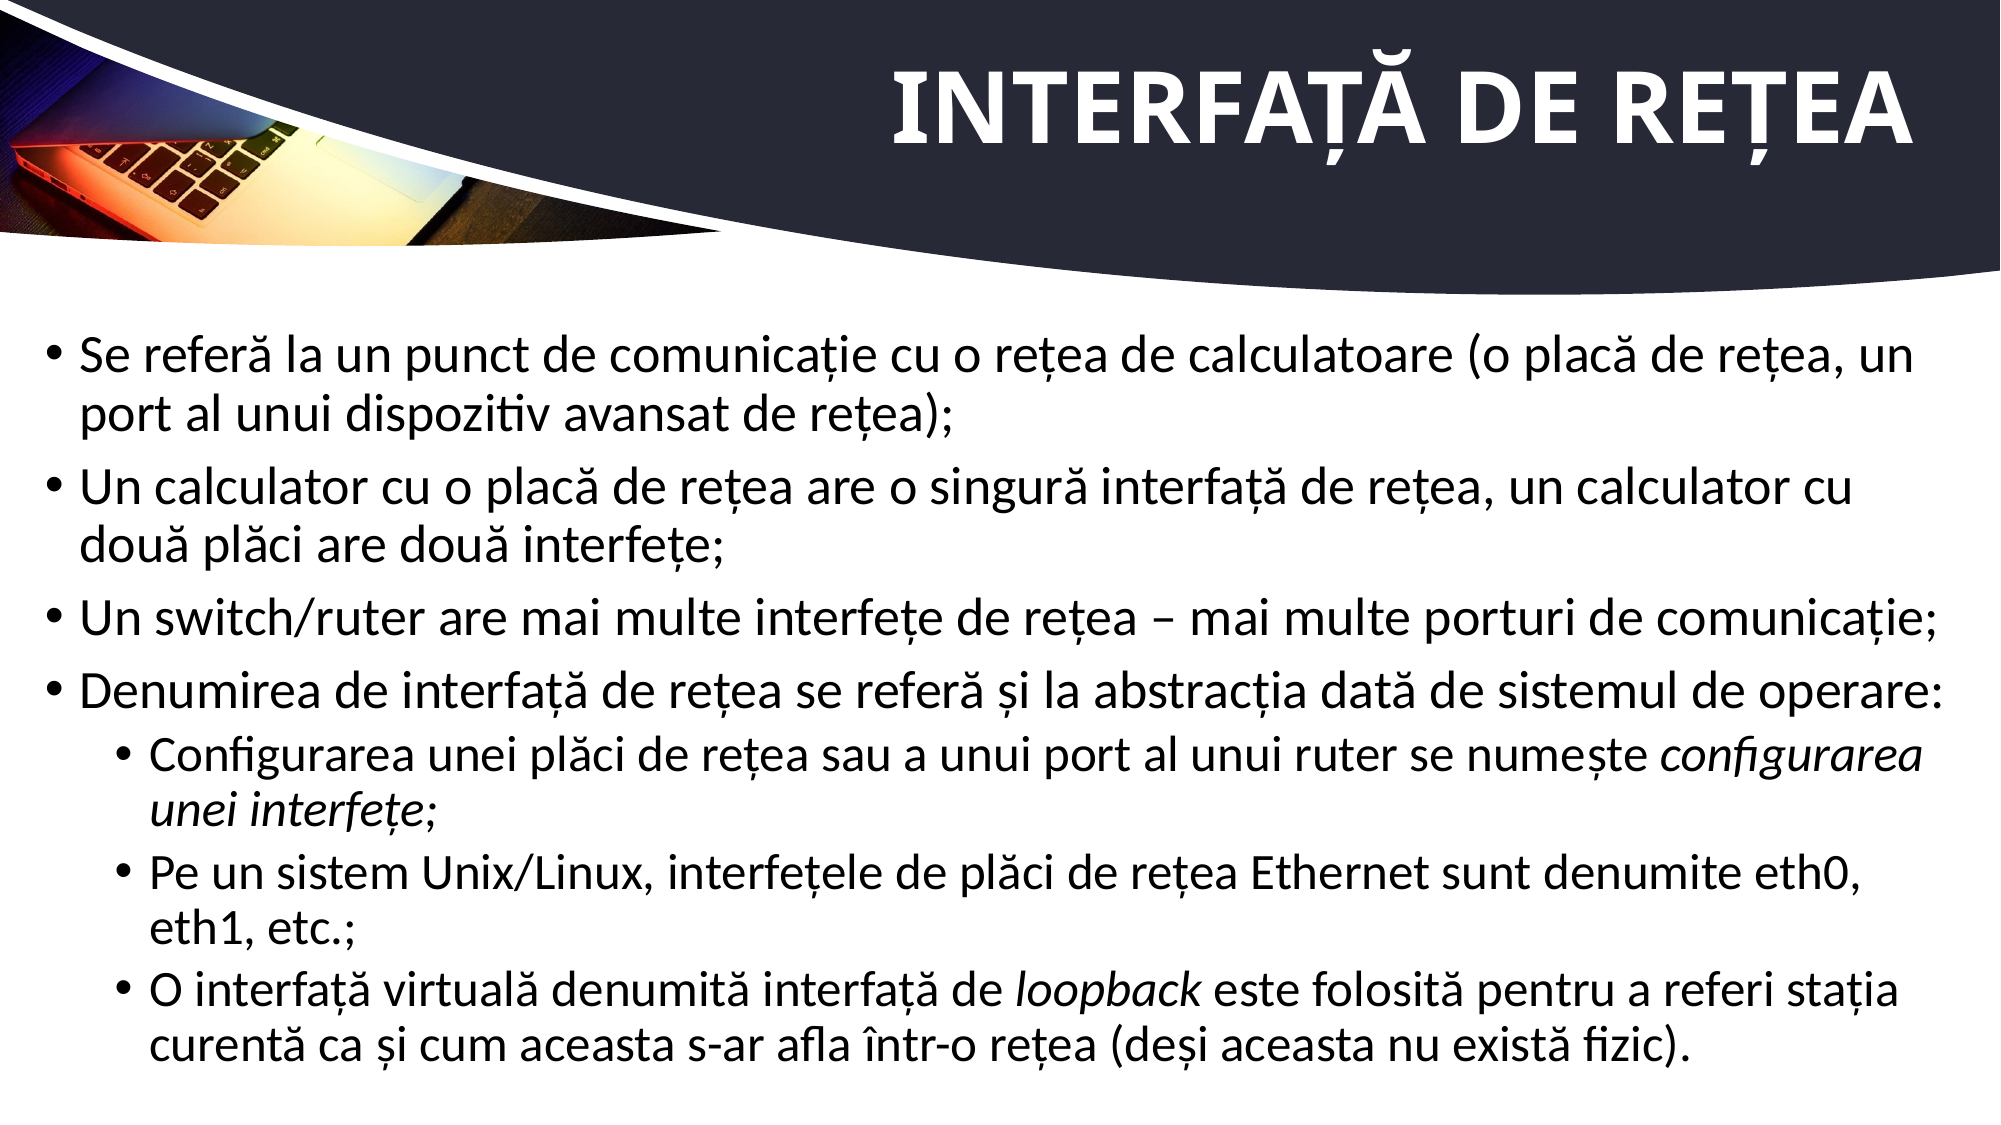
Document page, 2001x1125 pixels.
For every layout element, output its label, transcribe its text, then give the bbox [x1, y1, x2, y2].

list Se referă la un punct de comunicație cu o rețea de calculatoare (o placă de rețea, un port al unui dispozitiv avansat de rețea); Un calculator cu o placă de rețea are o singură interfață de rețea, un calculator cu două plăci are două interfețe; Un switch/ruter are mai multe interfețe de rețea – mai multe porturi de comunicație; Denumirea de interfață de rețea se referă și la abstracția dată de sistemul de operare: Configurarea unei plăci de rețea sau a unui port al unui ruter se numește configurarea unei interfețe; Pe un sistem Unix/Linux, interfețele de plăci de rețea Ethernet sunt denumite eth0, eth1, etc.; O interfață virtuală denumită interfață de loopback este folosită pentru a referi stația curentă ca și cum aceasta s-ar afla într-o rețea (deși aceasta nu există fizic). [29, 318, 1971, 1111]
picture [0, 9, 722, 247]
title Interfață de rețea [137, 2, 2000, 220]
